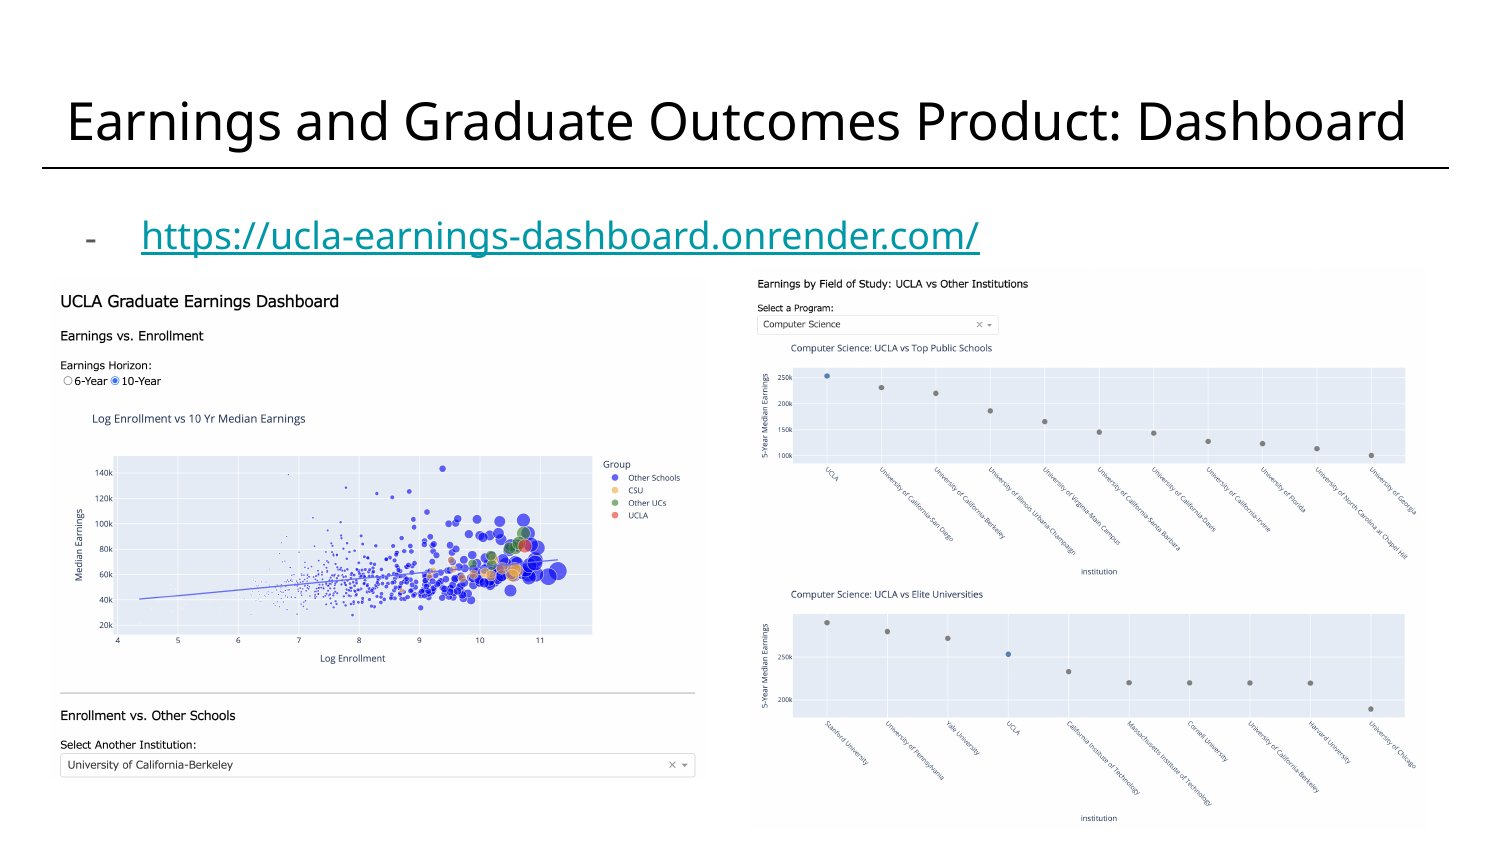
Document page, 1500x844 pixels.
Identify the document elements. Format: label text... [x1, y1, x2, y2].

picture [749, 268, 1426, 830]
title Earnings and Graduate Outcomes Product: Dashboard [51, 72, 1449, 167]
picture [50, 278, 707, 779]
list https://ucla-earnings-dashboard.onrender.com/ [51, 189, 1449, 750]
